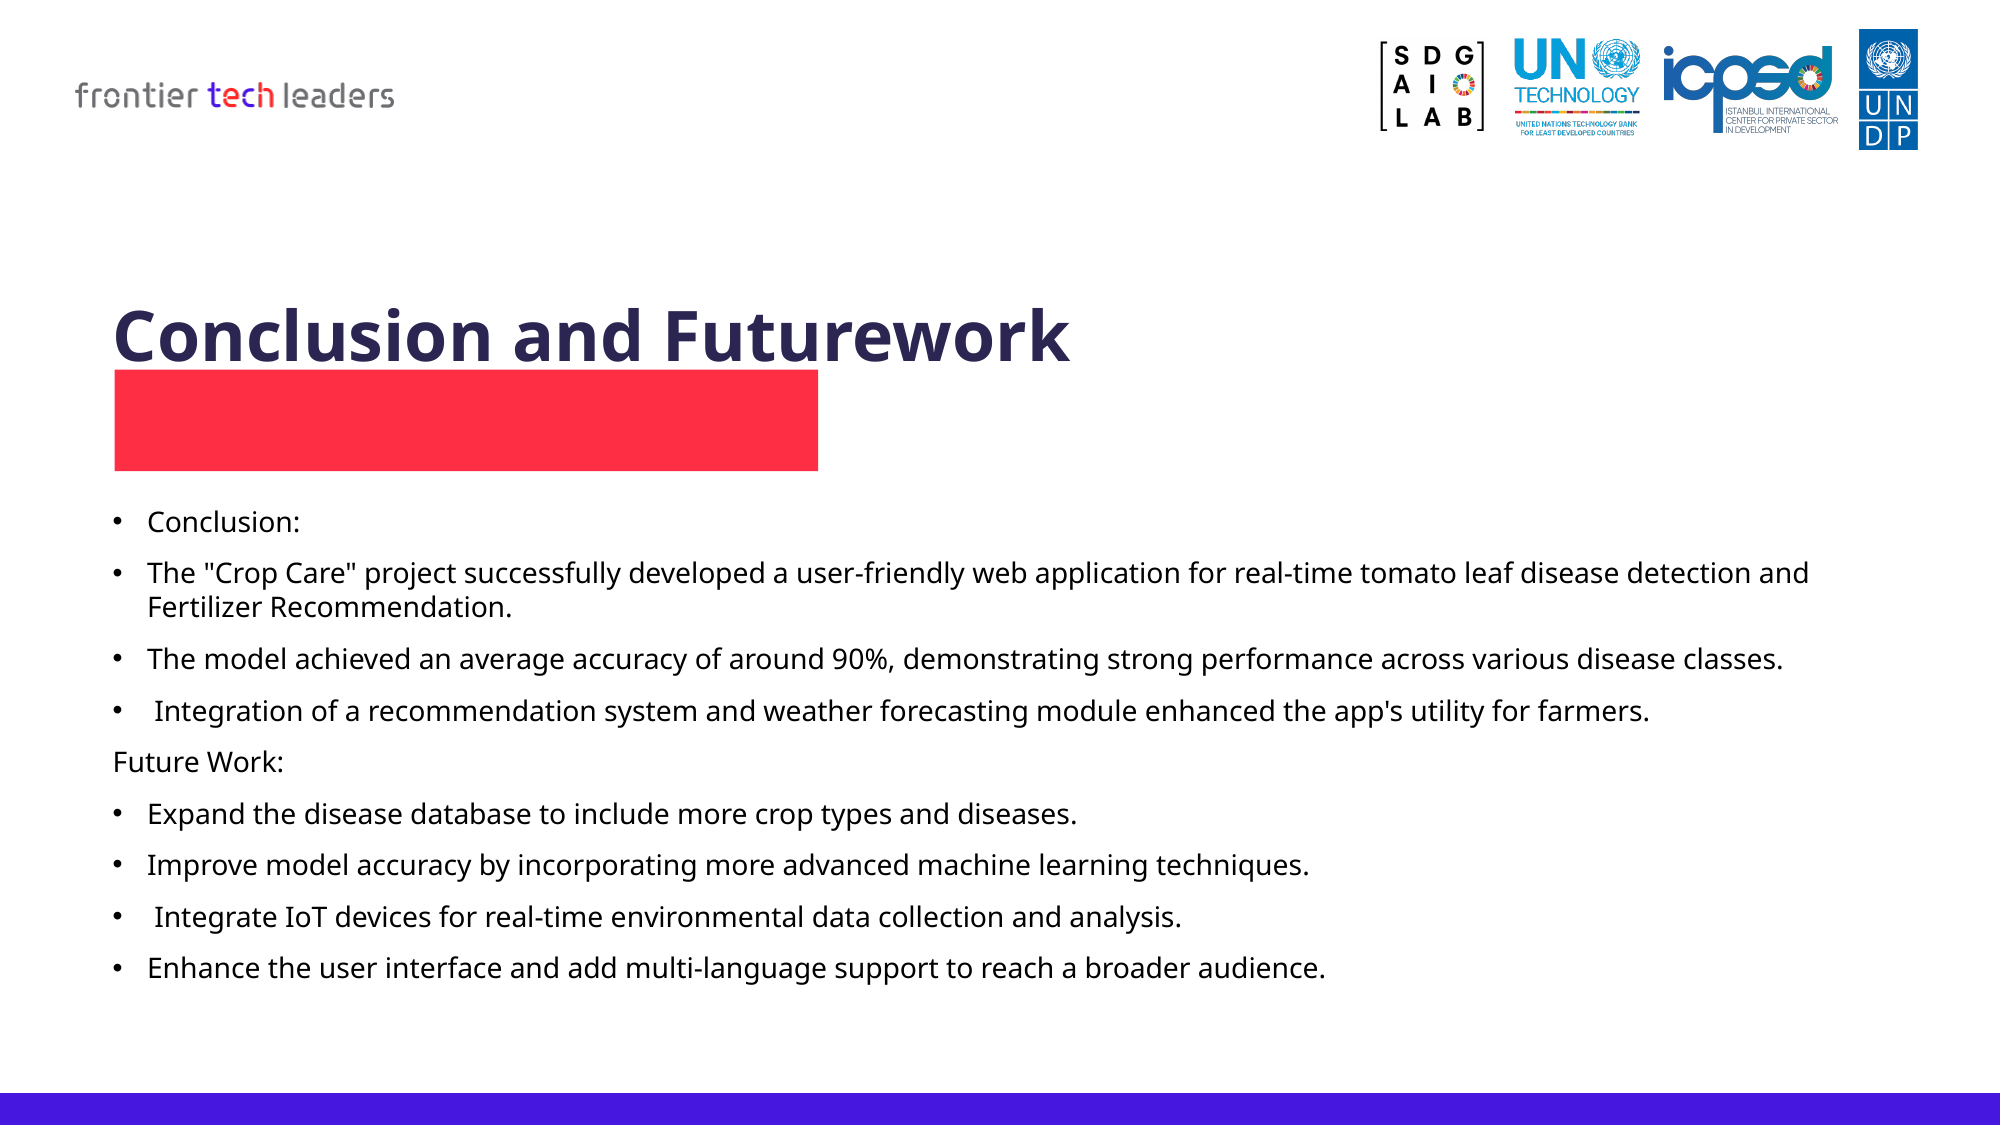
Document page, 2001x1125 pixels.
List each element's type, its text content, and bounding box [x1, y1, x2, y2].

picture [75, 82, 394, 108]
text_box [1377, 29, 1918, 150]
text_box [0, 1093, 2000, 1125]
title Conclusion and Futurework [104, 266, 1378, 411]
text_box [114, 411, 819, 472]
list Conclusion: The "Crop Care" project successfully developed a user-friendly web application for real-time tomato leaf disease detection and Fertilizer Recommendation. The model achieved an average accuracy of around 90%, demonstrating strong performance across various disease classes. Integration of a recommendation system and weather forecasting module enhanced the app's utility for farmers. Future Work: Expand the disease database to include more crop types and diseases. Improve model accuracy by incorporating more advanced machine learning techniques. Integrate IoT devices for real-time environmental data collection and analysis. Enhance the user interface and add multi-language support to reach a broader audience. [104, 483, 1839, 1006]
